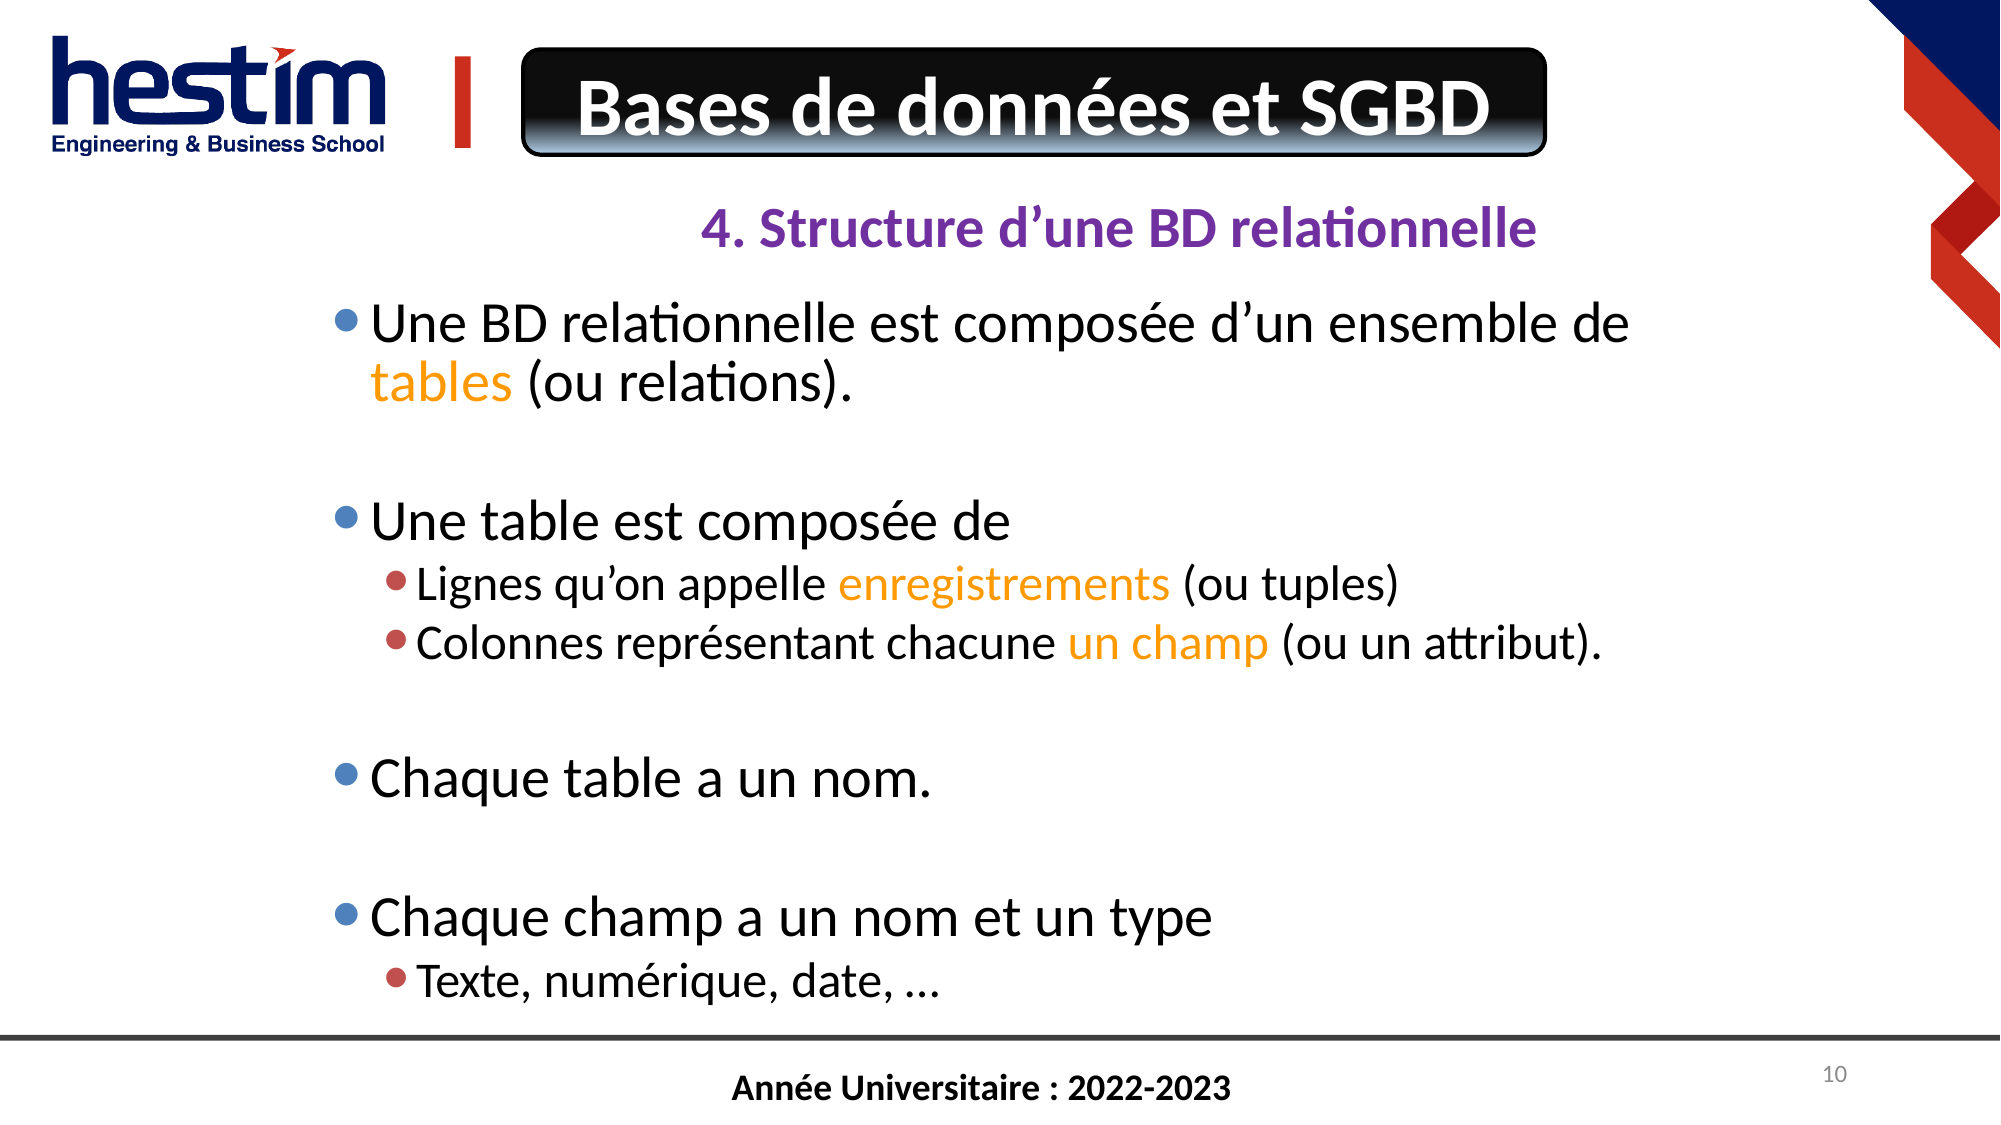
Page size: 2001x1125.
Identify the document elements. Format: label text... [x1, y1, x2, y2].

text_box [454, 55, 472, 149]
text_box 4. Structure d’une BD relationnelle [686, 181, 1553, 267]
picture [33, 28, 403, 162]
text_box Bases de données et SGBD [522, 48, 1547, 156]
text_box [1866, 0, 2000, 350]
slide_number 10 [1412, 1042, 1863, 1103]
text_box Année Universitaire : 2022-2023 [716, 1056, 1247, 1125]
text_box Une BD relationnelle est composée d’un ensemble de tables (ou relations). Une table est composée de Lignes qu’on appelle enregistrements (ou tuples) Colonnes représentant chacune un champ (ou un attribut). Chaque table a un nom. Chaque champ a un nom et un type Texte, numérique, date, … [323, 282, 1640, 1008]
